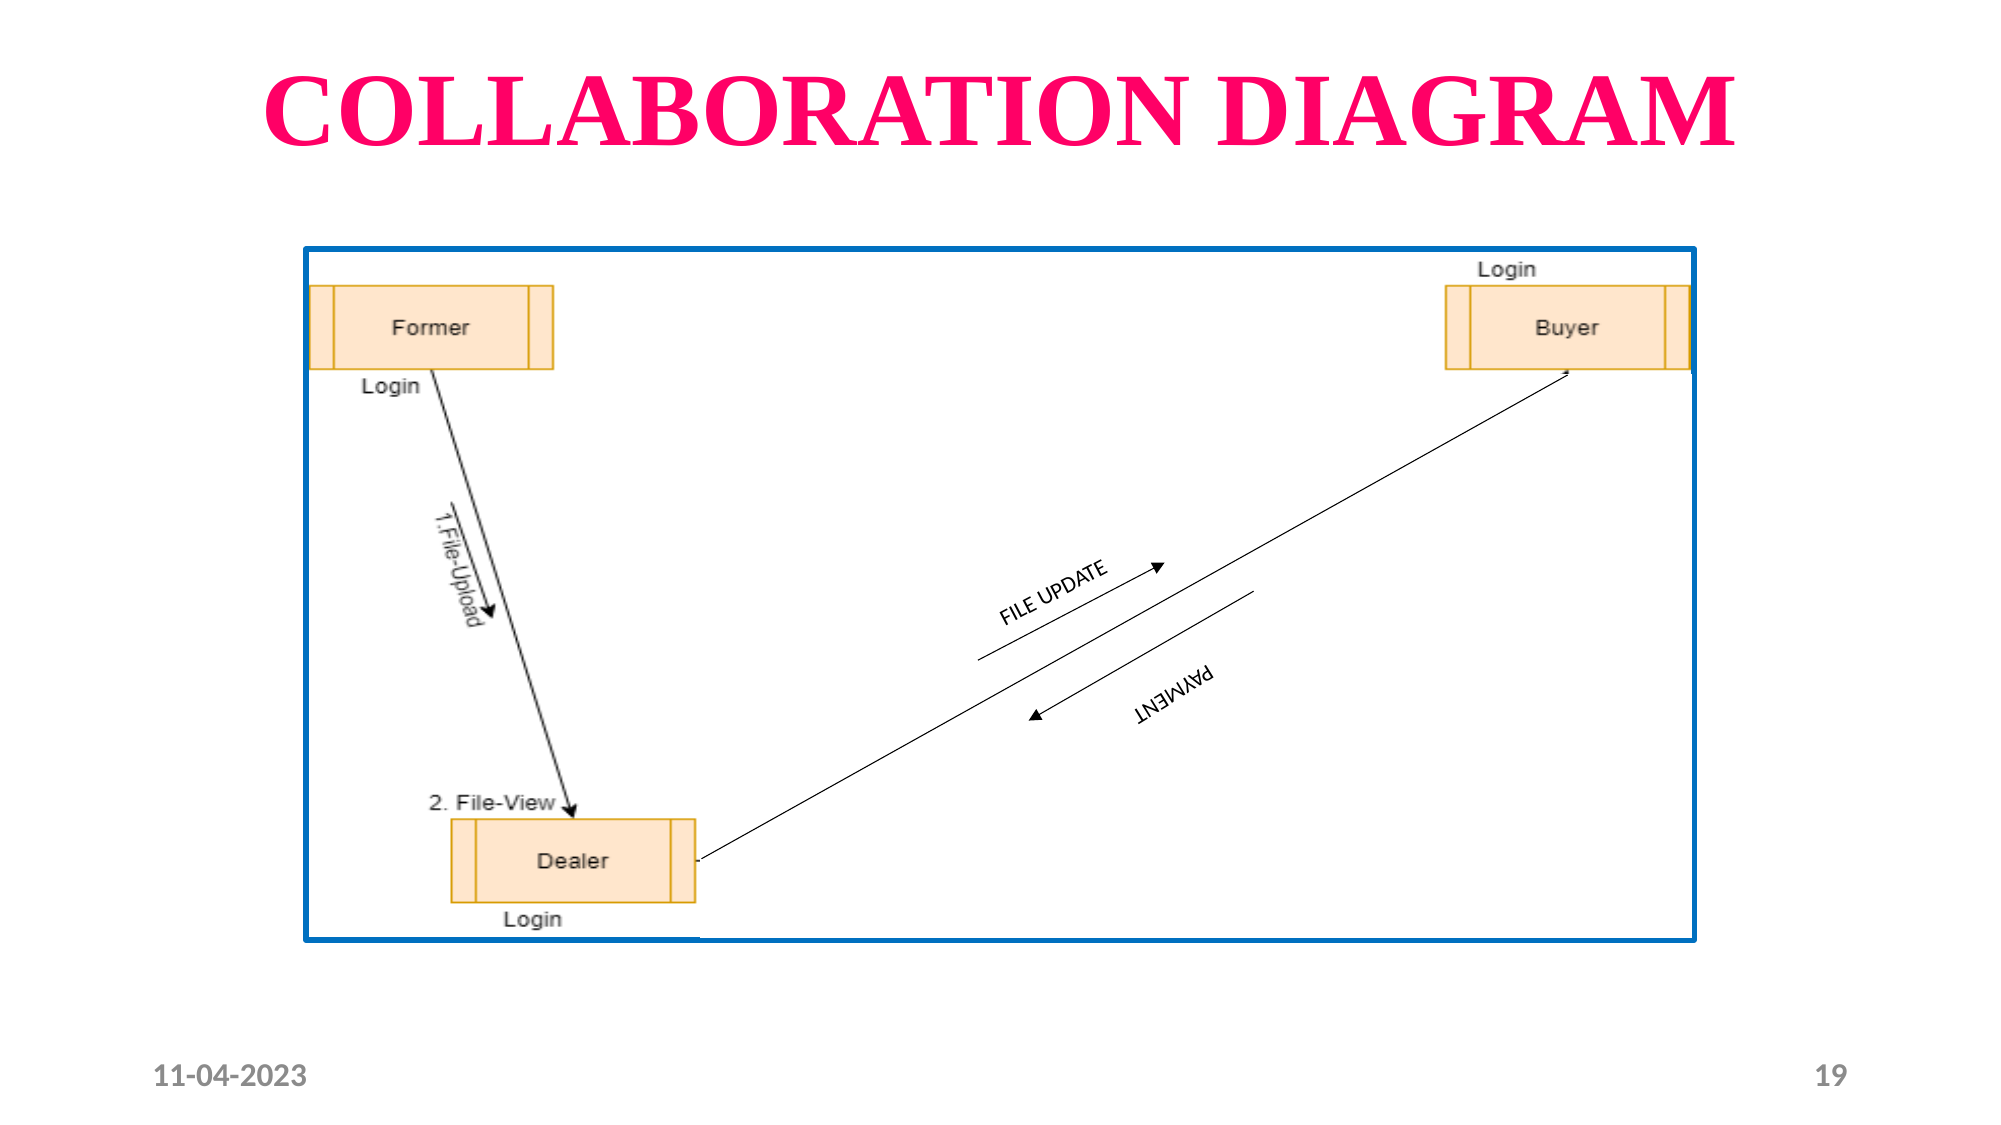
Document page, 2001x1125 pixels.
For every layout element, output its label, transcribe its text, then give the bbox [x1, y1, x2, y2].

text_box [977, 562, 1165, 661]
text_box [701, 374, 1568, 859]
title COLLABORATION DIAGRAM [137, 3, 1863, 221]
picture [309, 252, 1691, 937]
slide_number 19 [1412, 1042, 1863, 1103]
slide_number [137, 1042, 588, 1103]
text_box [1028, 591, 1254, 721]
